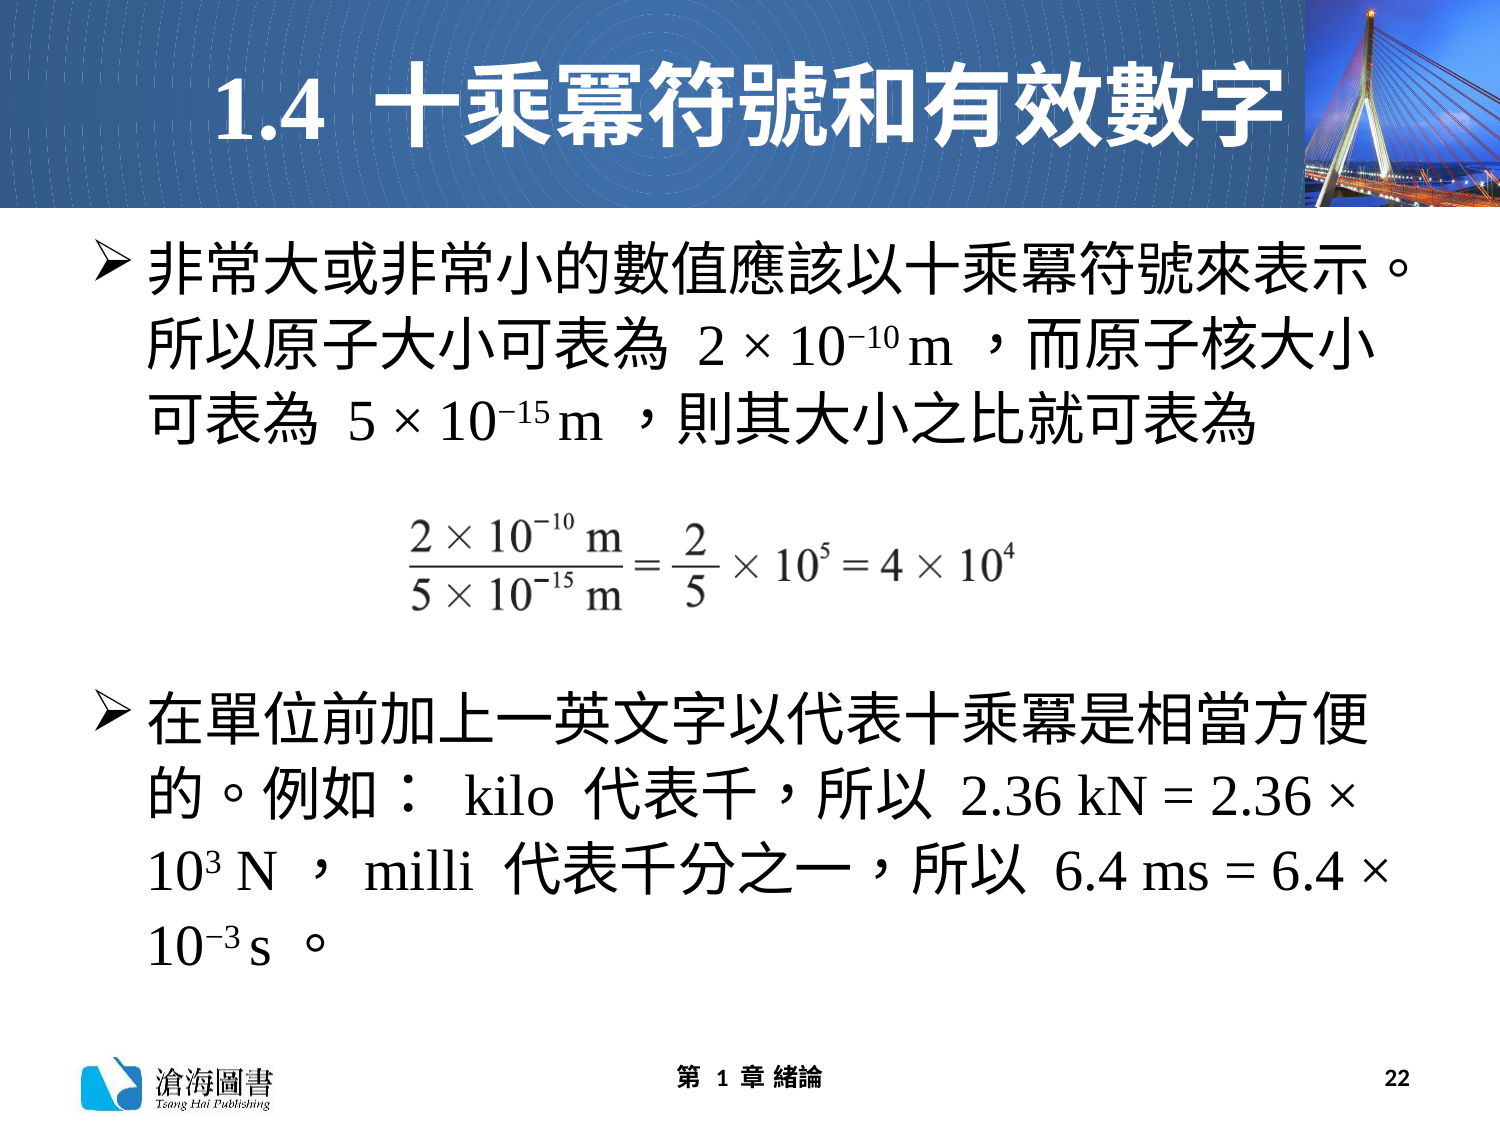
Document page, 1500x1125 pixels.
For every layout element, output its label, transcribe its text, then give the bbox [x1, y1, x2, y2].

footer 第 1 章 緒論 [512, 1046, 988, 1107]
title 1.4 十乘冪符號和有效數字 [75, 21, 1425, 185]
picture [395, 503, 1020, 622]
picture [75, 1049, 274, 1118]
list 非常大或非常小的數值應該以十乘冪符號來表示。所以原子大小可表為 2 × 10−10 m，而原子核大小可表為 5 × 10−15 m，則其大小之比就可表為 在單位前加上一英文字以代表十乘冪是相當方便的。例如： kilo 代表千，所以 2.36 kN = 2.36 × 103 N，milli 代表千分之一，所以 6.4 ms = 6.4 × 10−3 s。 [75, 219, 1425, 1043]
slide_number 22 [1074, 1046, 1425, 1107]
picture [1305, 0, 1500, 207]
